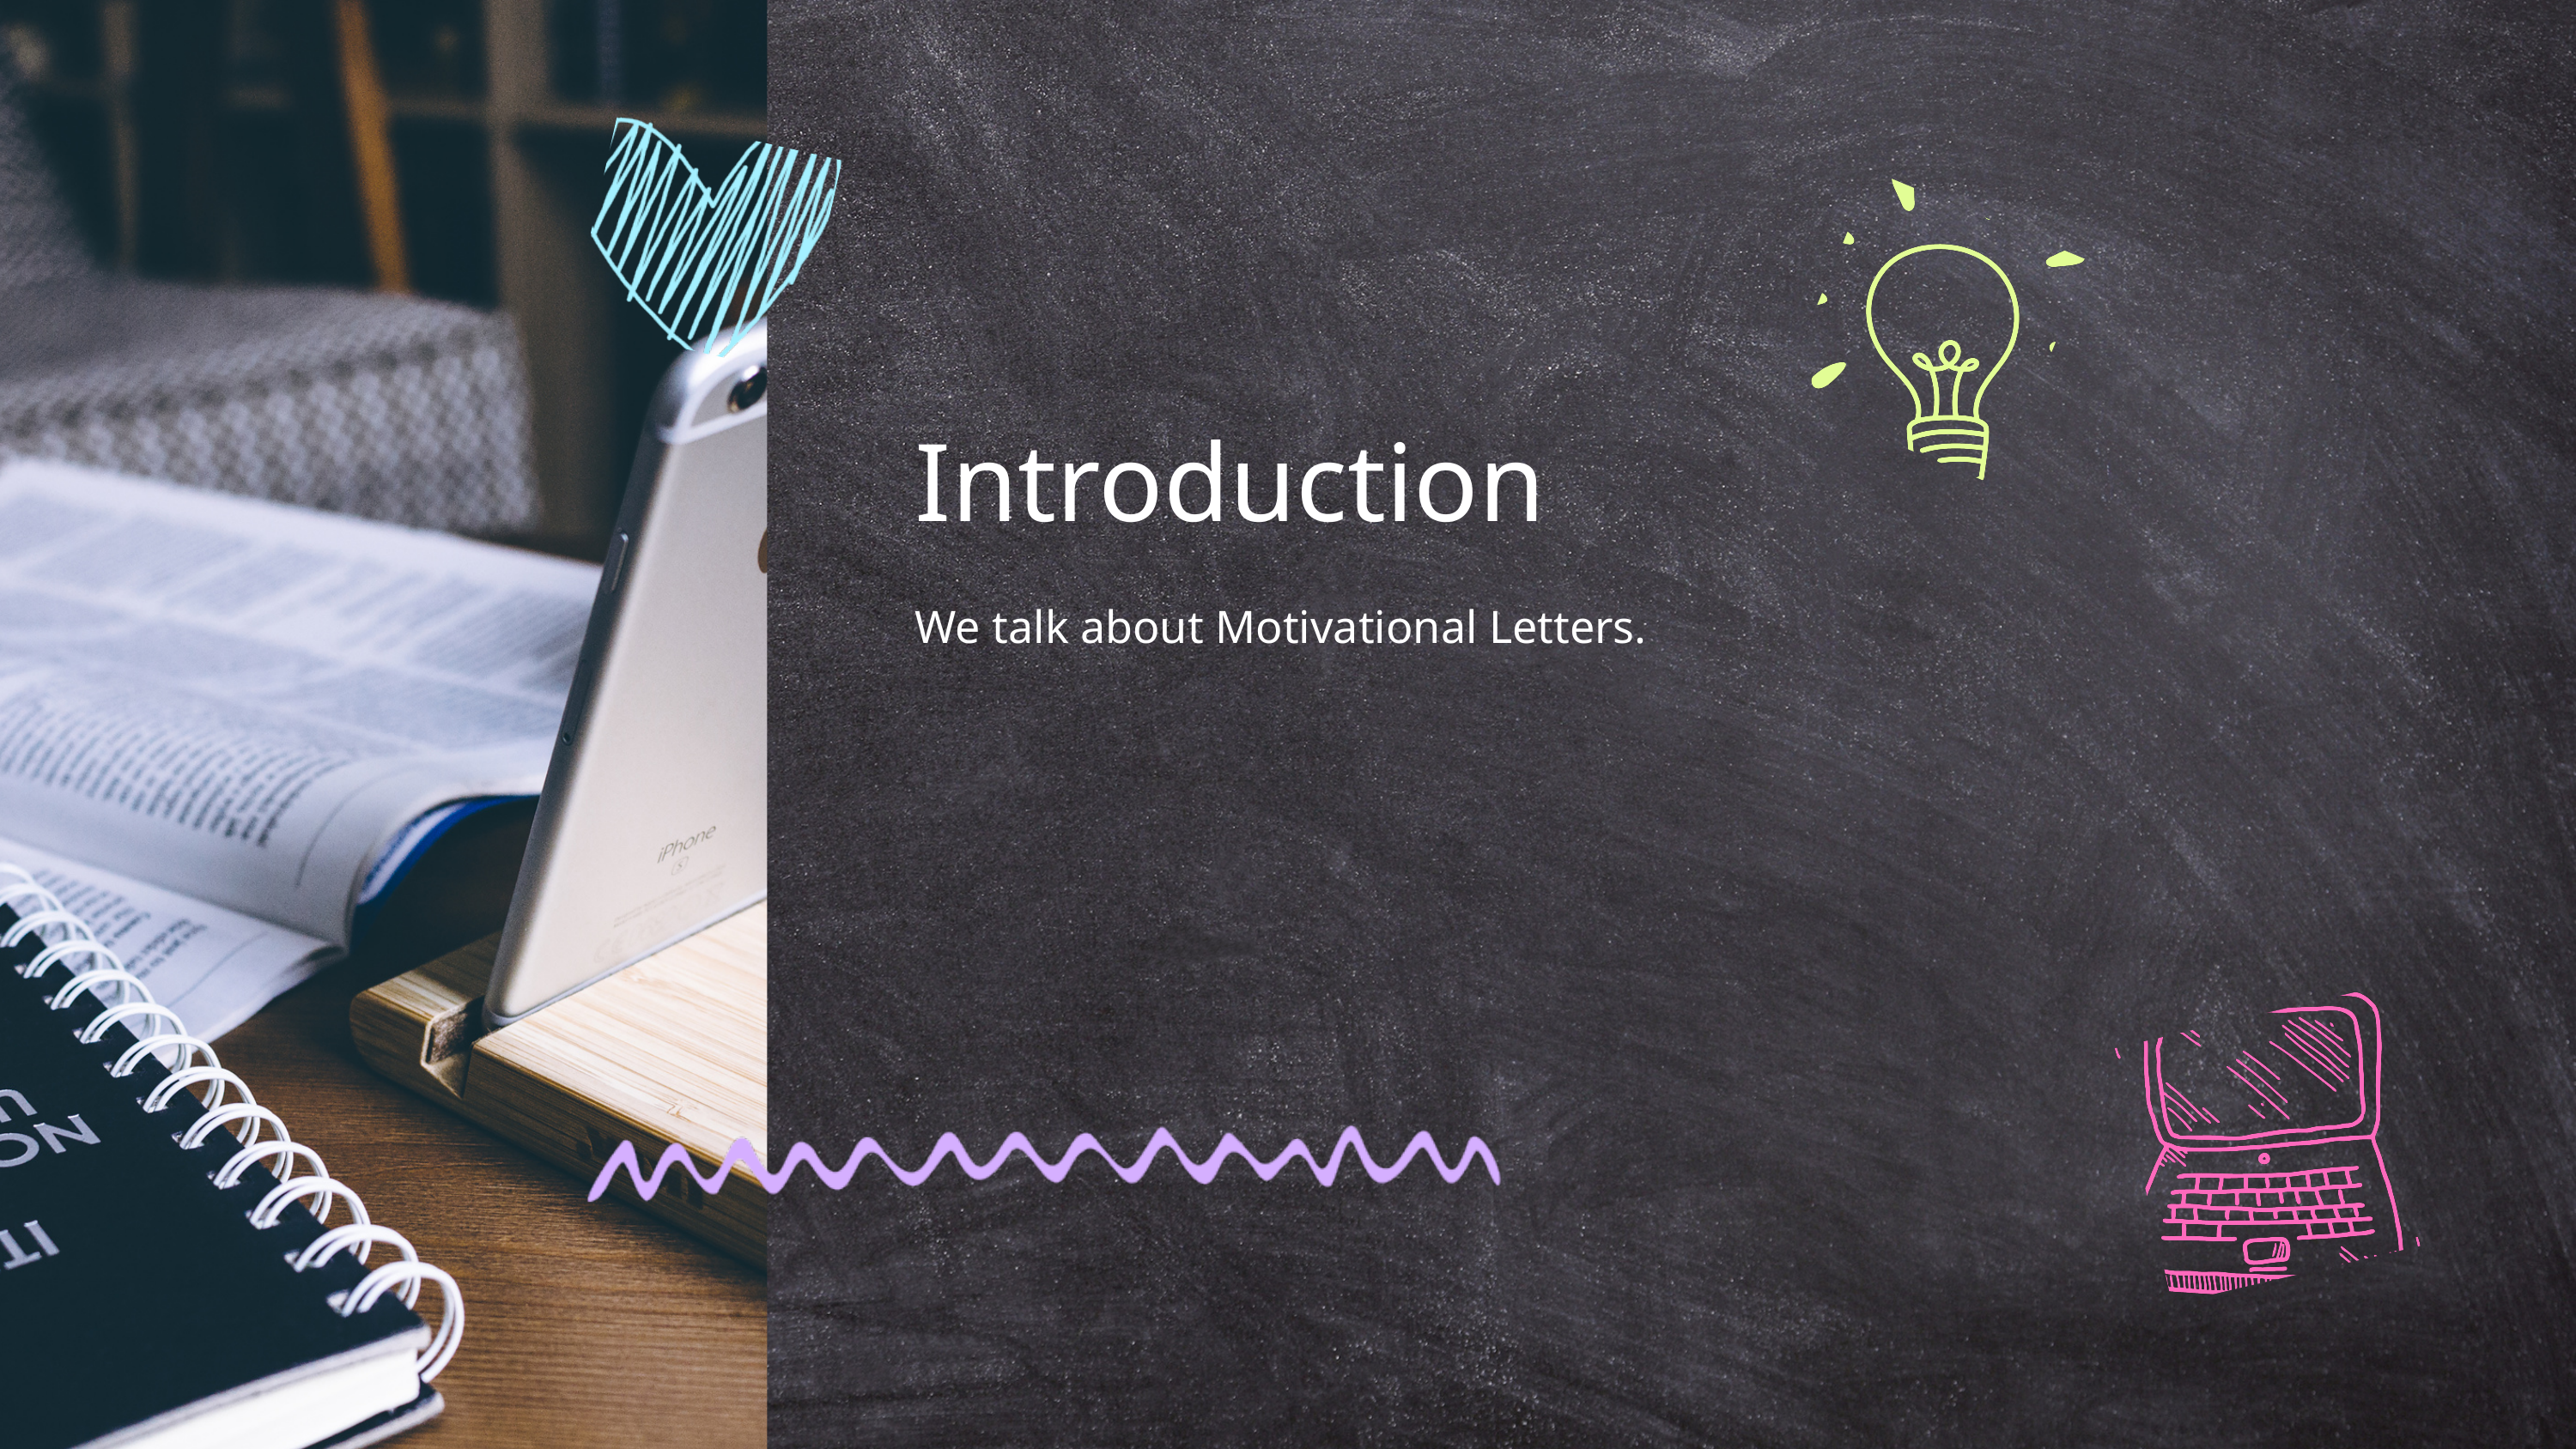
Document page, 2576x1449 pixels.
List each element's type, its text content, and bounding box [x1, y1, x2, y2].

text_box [0, 0, 768, 1449]
text_box [769, 0, 2576, 1449]
text_box [772, 1076, 1505, 1234]
text_box [2112, 987, 2433, 1304]
text_box Introduction [914, 425, 2274, 543]
text_box [772, 144, 842, 374]
text_box [1779, 171, 2090, 486]
text_box We talk about Motivational Letters. [914, 589, 2137, 652]
